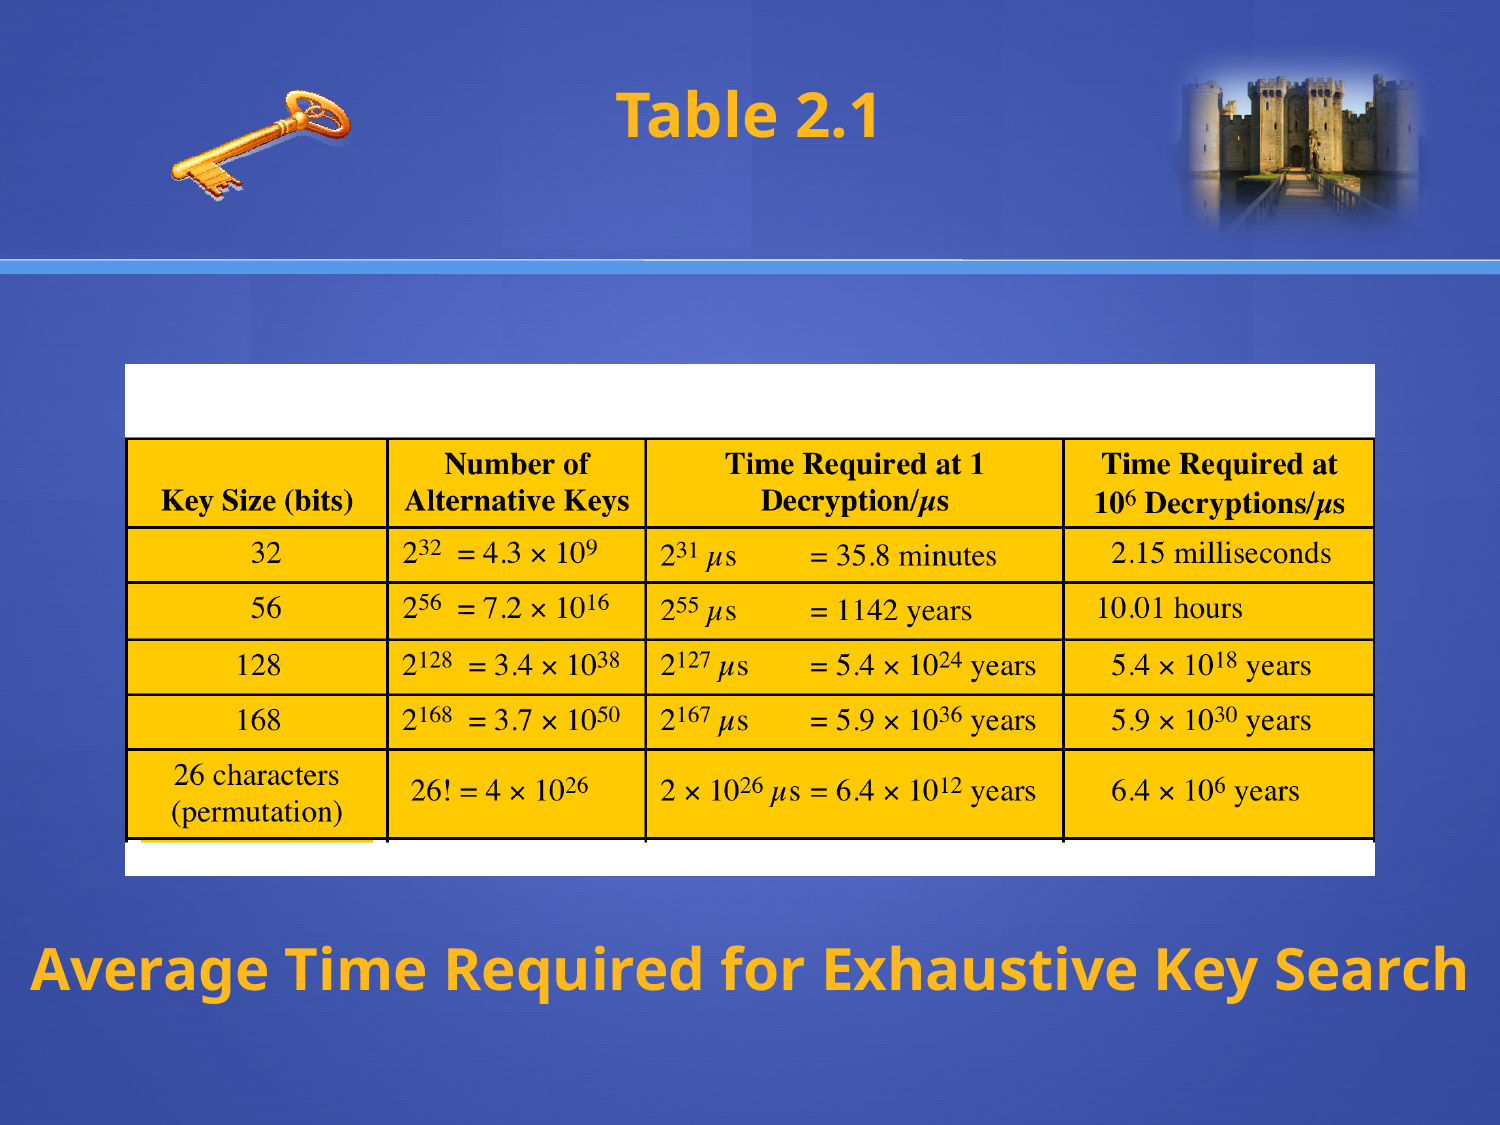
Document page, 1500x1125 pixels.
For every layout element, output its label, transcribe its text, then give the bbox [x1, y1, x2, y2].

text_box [123, 363, 1377, 878]
picture [154, 37, 368, 252]
title Table 2.1 [75, 0, 1425, 225]
picture [1161, 36, 1439, 250]
text_box Average Time Required for Exhaustive Key Search [0, 924, 1500, 1010]
